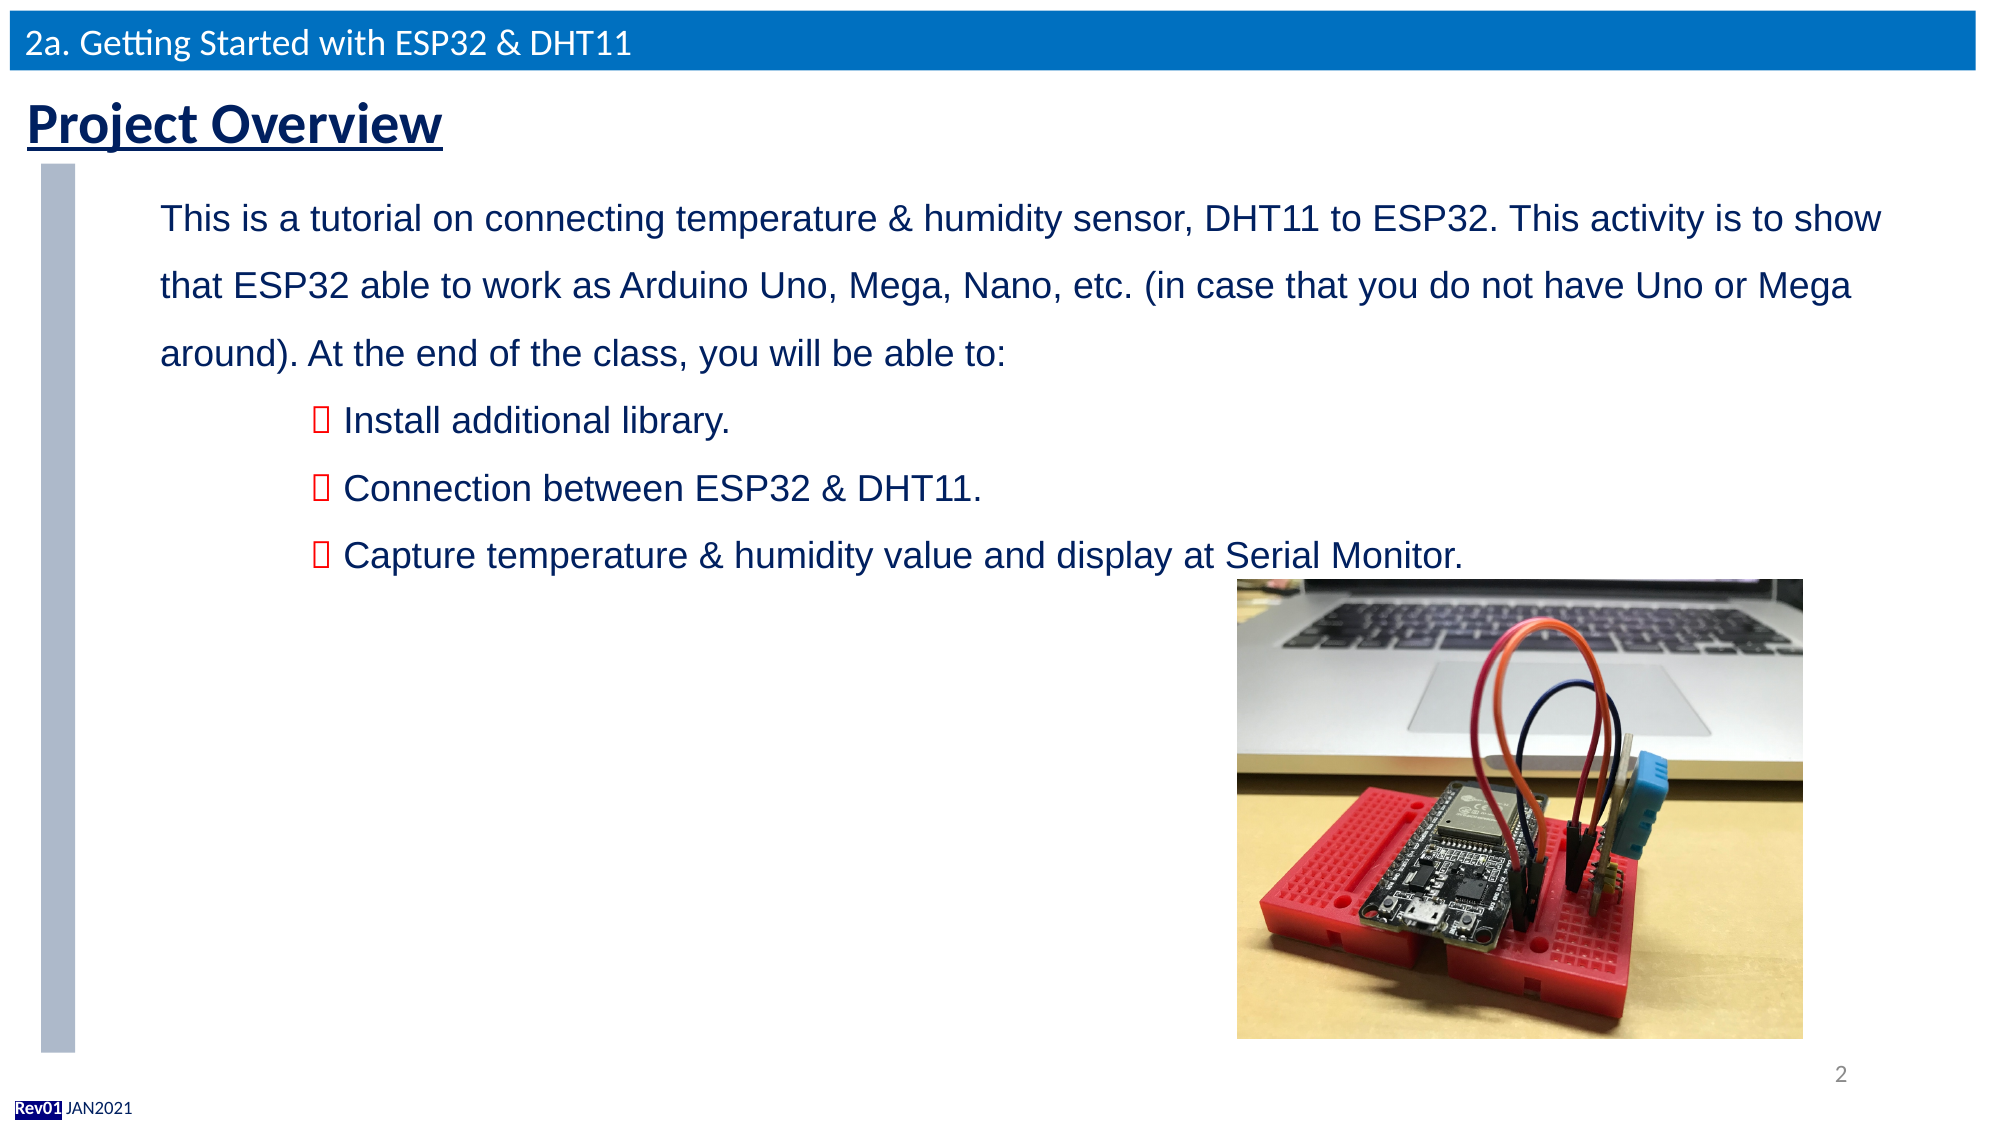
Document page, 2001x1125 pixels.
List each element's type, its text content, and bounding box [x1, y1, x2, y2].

text_box Rev01 JAN2021 [0, 1088, 2000, 1125]
text_box Project Overview [12, 77, 458, 163]
picture [1237, 579, 1803, 1039]
text_box 2a. Getting Started with ESP32 & DHT11 [9, 10, 1976, 71]
text_box [40, 163, 76, 1054]
text_box This is a tutorial on connecting temperature & humidity sensor, DHT11 to ESP32. This activity is to show that ESP32 able to work as Arduino Uno, Mega, Nano, etc. (in case that you do not have Uno or Mega around). At the end of the class, you will be able to:  Install additional library.  Connection between ESP32 & DHT11.  Capture temperature & humidity value and display at Serial Monitor. [76, 163, 1934, 584]
slide_number 2 [1412, 1042, 1863, 1088]
